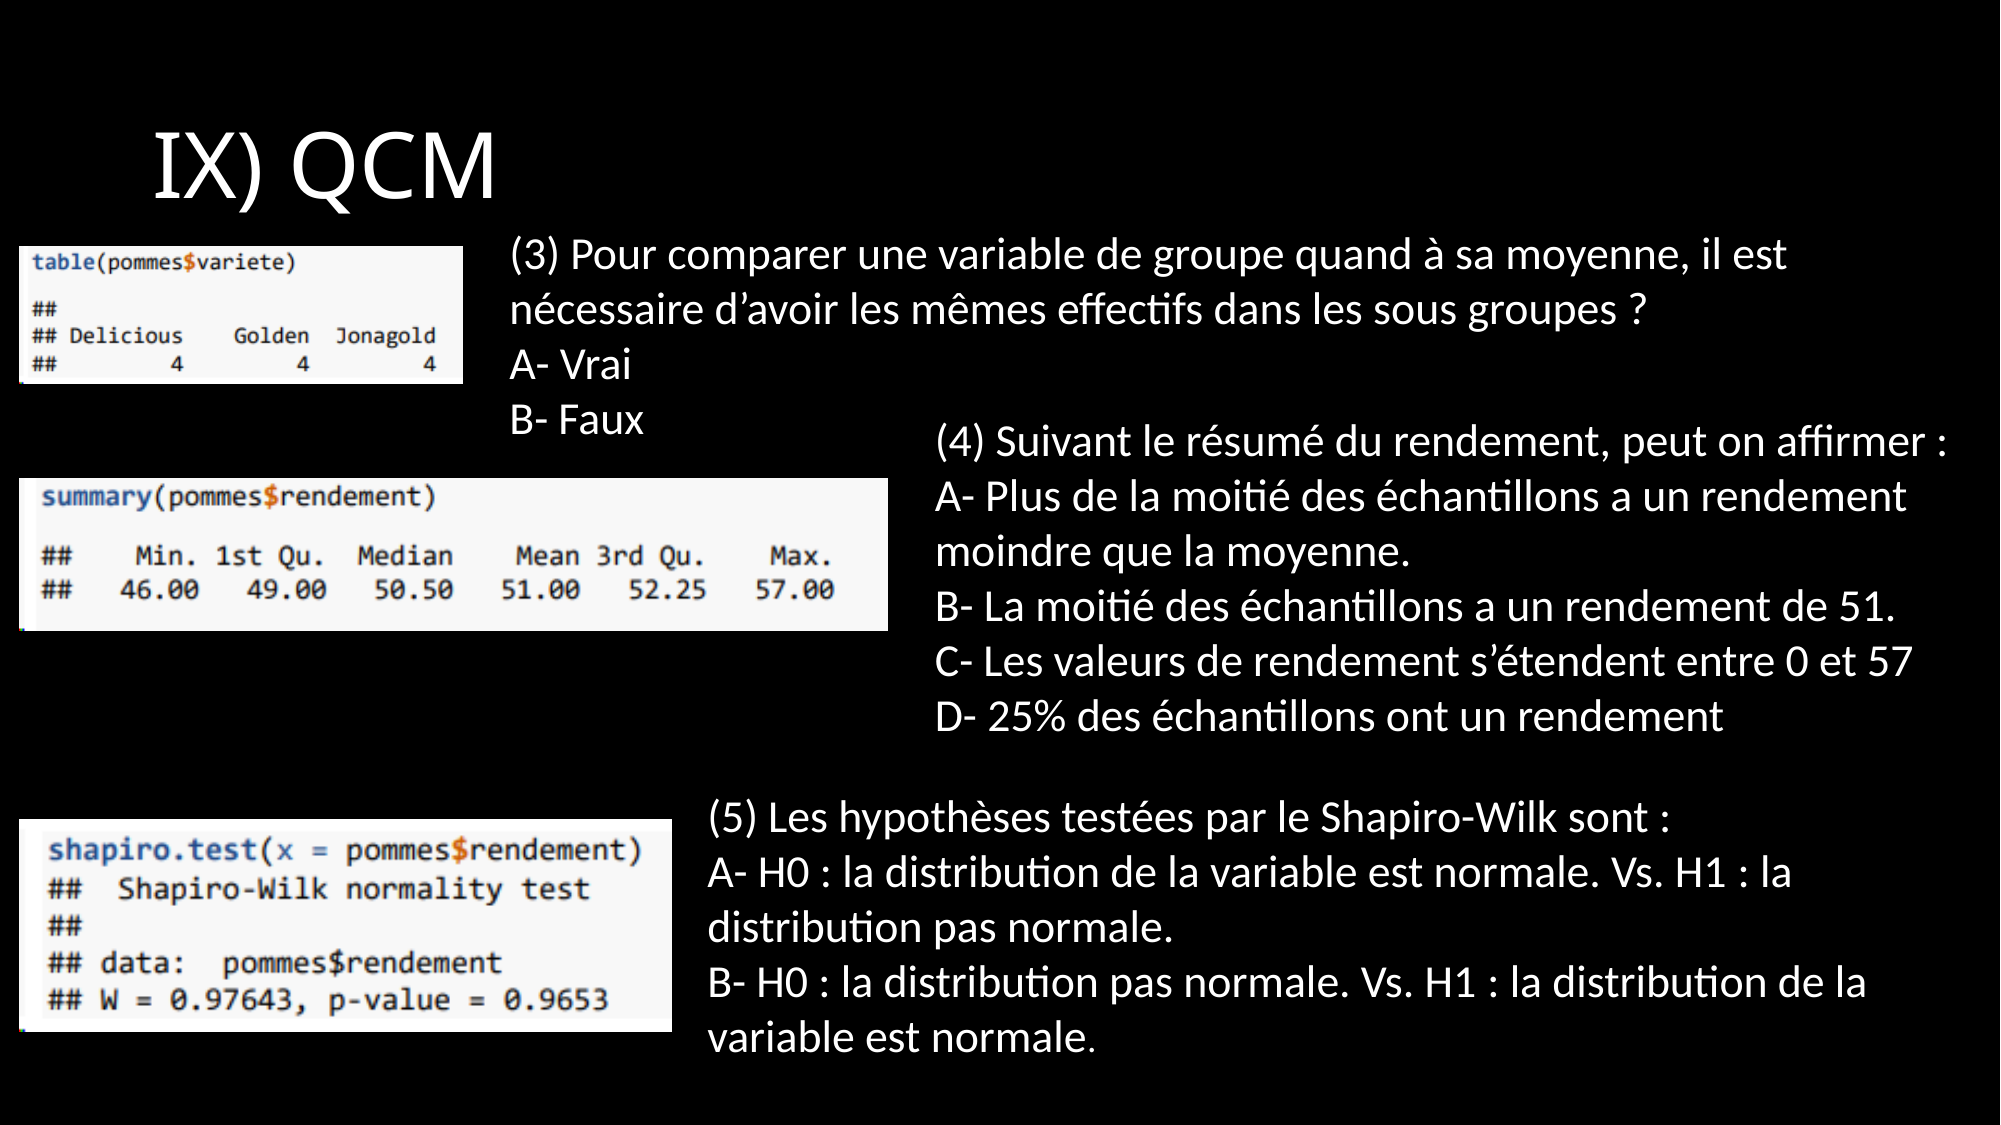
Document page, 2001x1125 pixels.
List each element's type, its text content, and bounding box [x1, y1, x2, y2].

picture [19, 246, 463, 384]
picture [19, 478, 888, 631]
title IX) QCM [137, 59, 1863, 278]
text_box (5) Les hypothèses testées par le Shapiro-Wilk sont : A- H0 : la distribution de la variable est normale. Vs. H1 : la distribution pas normale. B- H0 : la distribution pas normale. Vs. H1 : la distribution de la variable est normale. [692, 779, 1981, 1069]
picture [19, 819, 672, 1032]
text_box (3) Pour comparer une variable de groupe quand à sa moyenne, il est nécessaire d’avoir les mêmes effectifs dans les sous groupes ? A- Vrai B- Faux [494, 216, 1853, 452]
